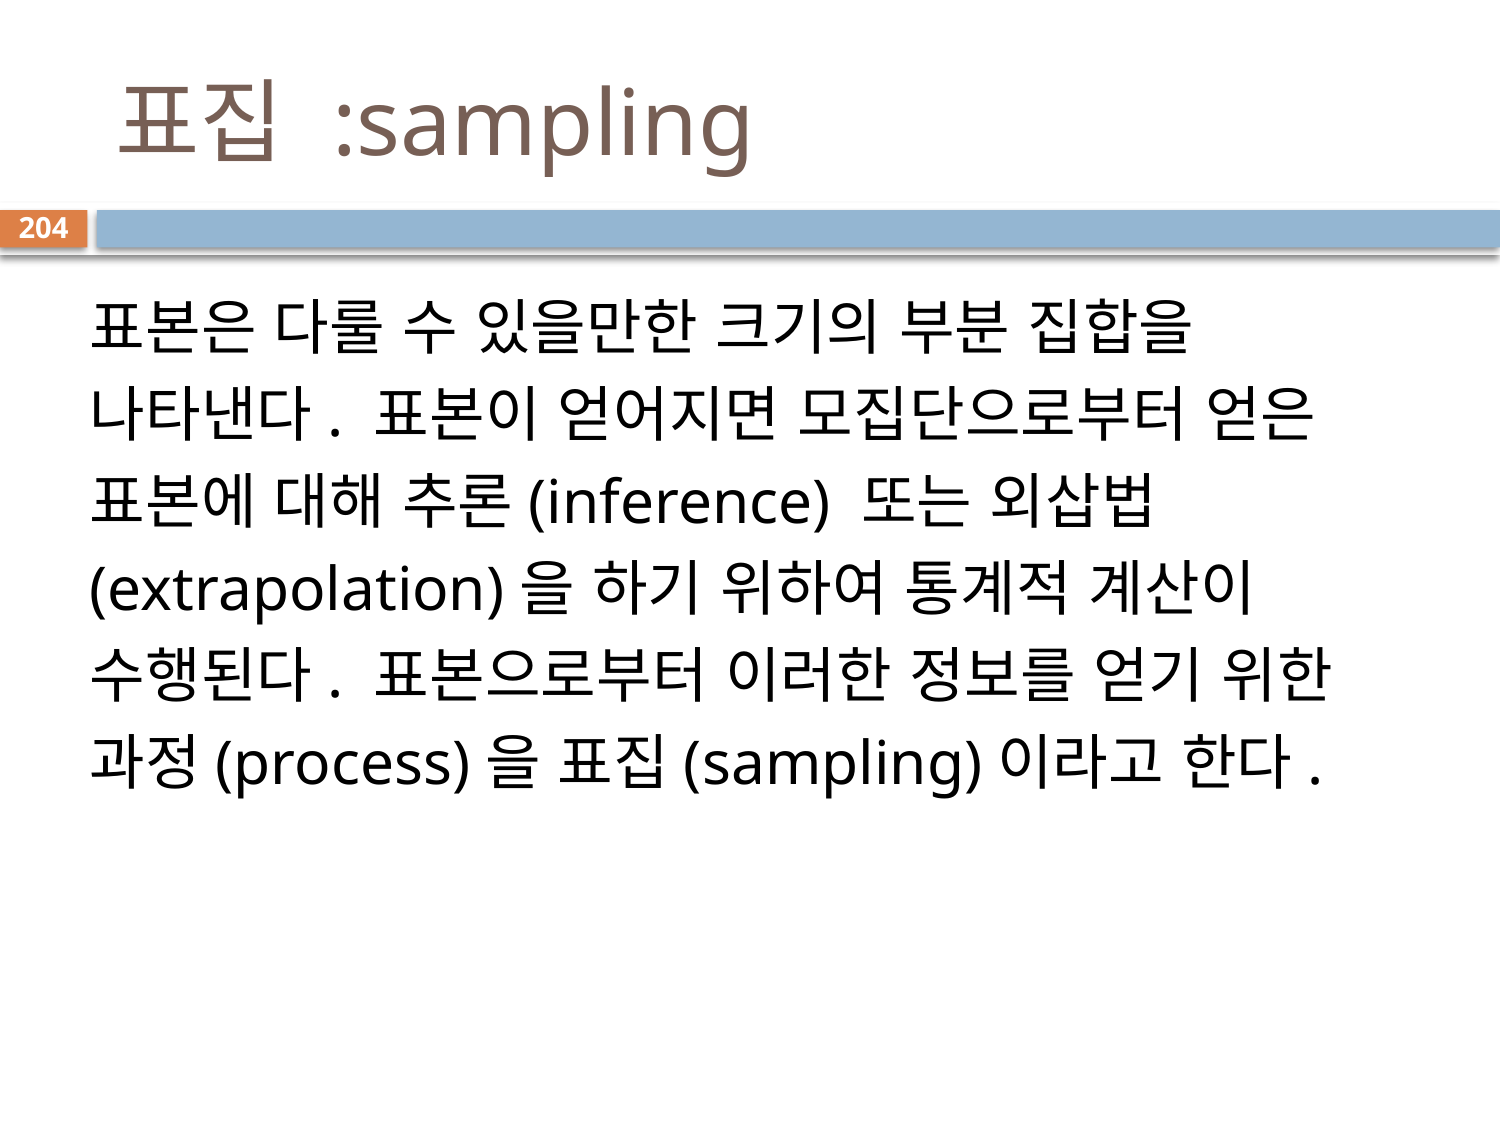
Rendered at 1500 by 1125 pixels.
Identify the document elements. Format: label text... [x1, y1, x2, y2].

title 표집 :sampling [100, 37, 1438, 200]
list 표본은 다룰 수 있을만한 크기의 부분 집합을 나타낸다. 표본이 얻어지면 모집단으로부터 얻은 표본에 대해 추론(inference) 또는 외삽법(extrapolation)을 하기 위하여 통계적 계산이 수행된다. 표본으로부터 이러한 정보를 얻기 위한 과정(process)을 표집(sampling)이라고 한다. [75, 267, 1425, 1071]
slide_number 204 [0, 208, 88, 249]
